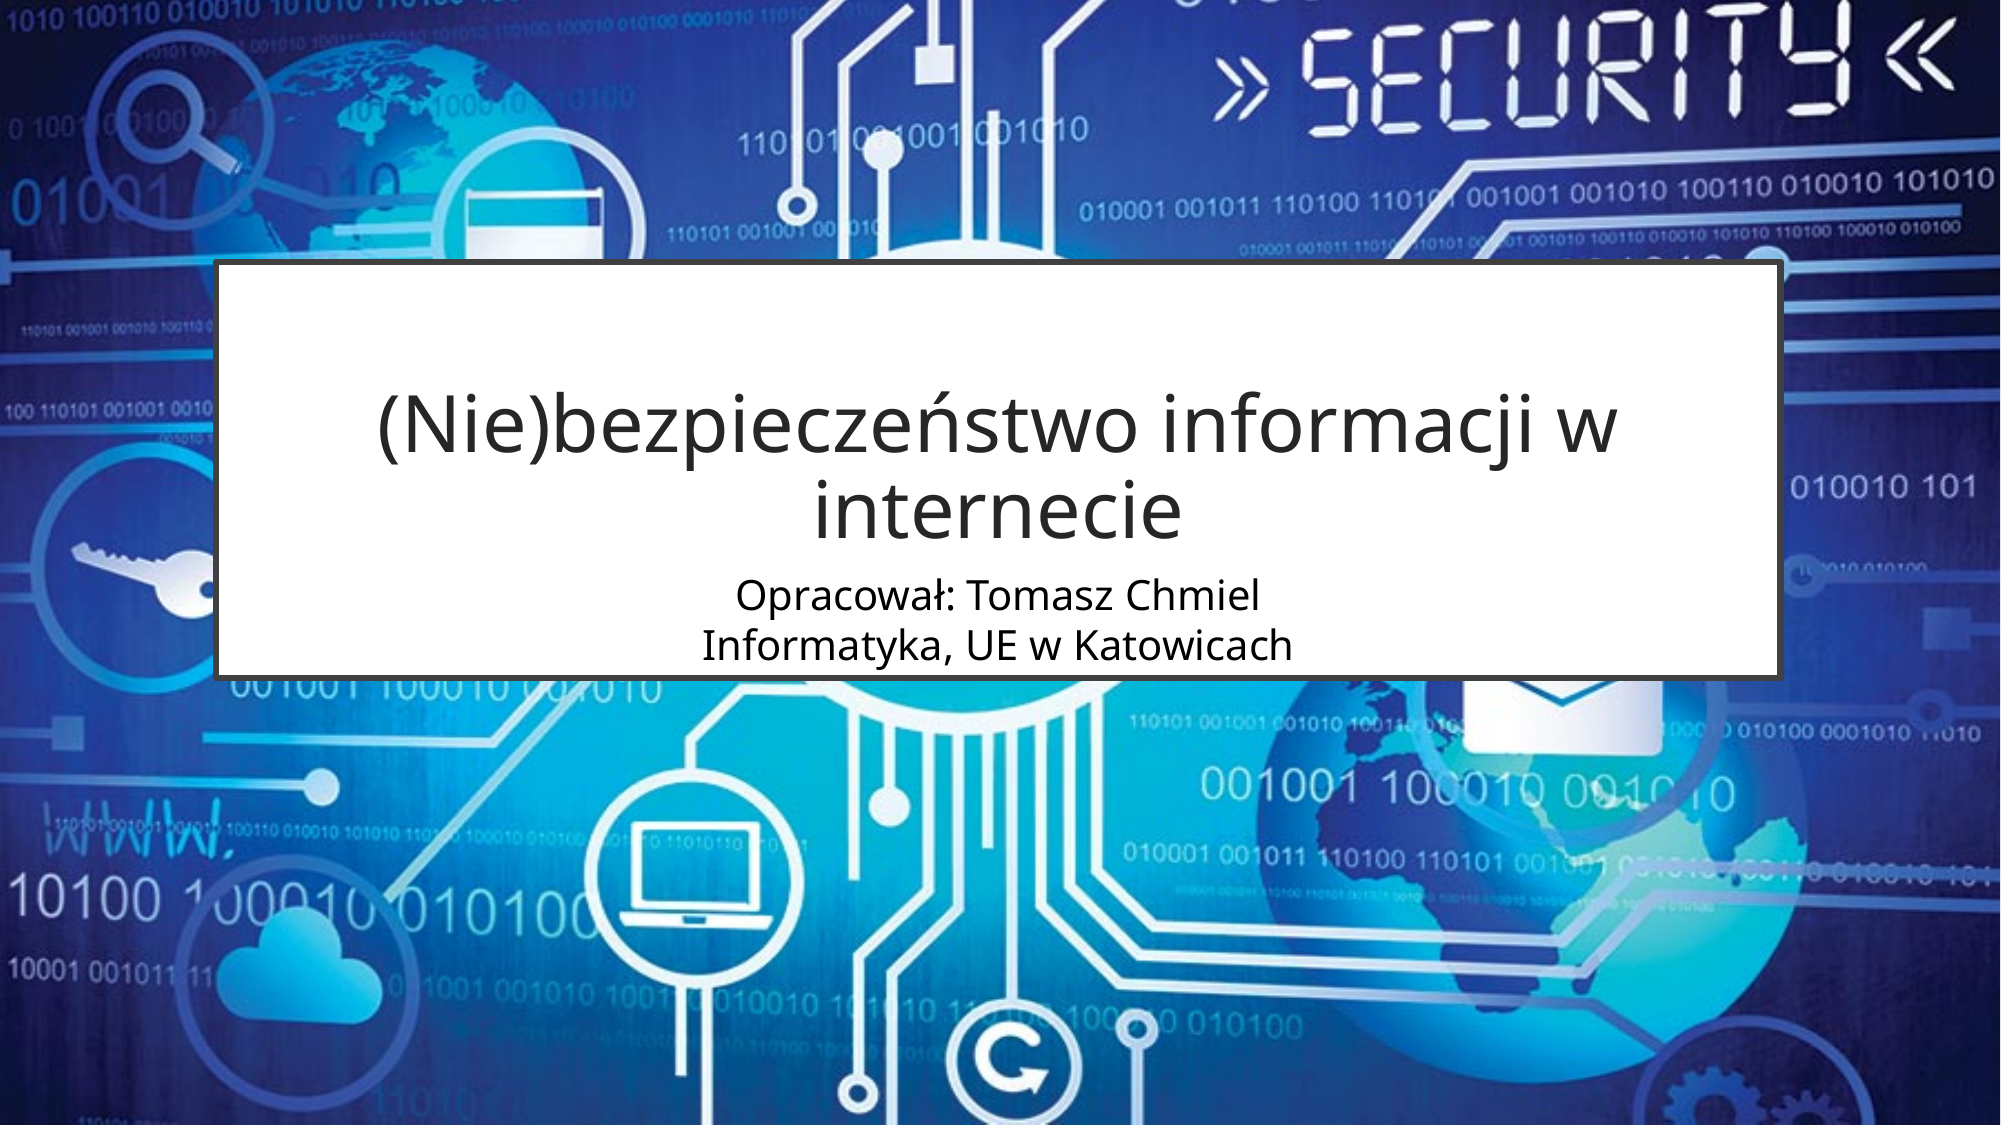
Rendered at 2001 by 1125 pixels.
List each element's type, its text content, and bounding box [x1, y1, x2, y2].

picture [0, 0, 2001, 1125]
subtitle Opracował: Tomasz Chmiel Informatyka, UE w Katowicach [440, 561, 1557, 765]
title (Nie)bezpieczeństwo informacji w internecie [213, 259, 1784, 681]
